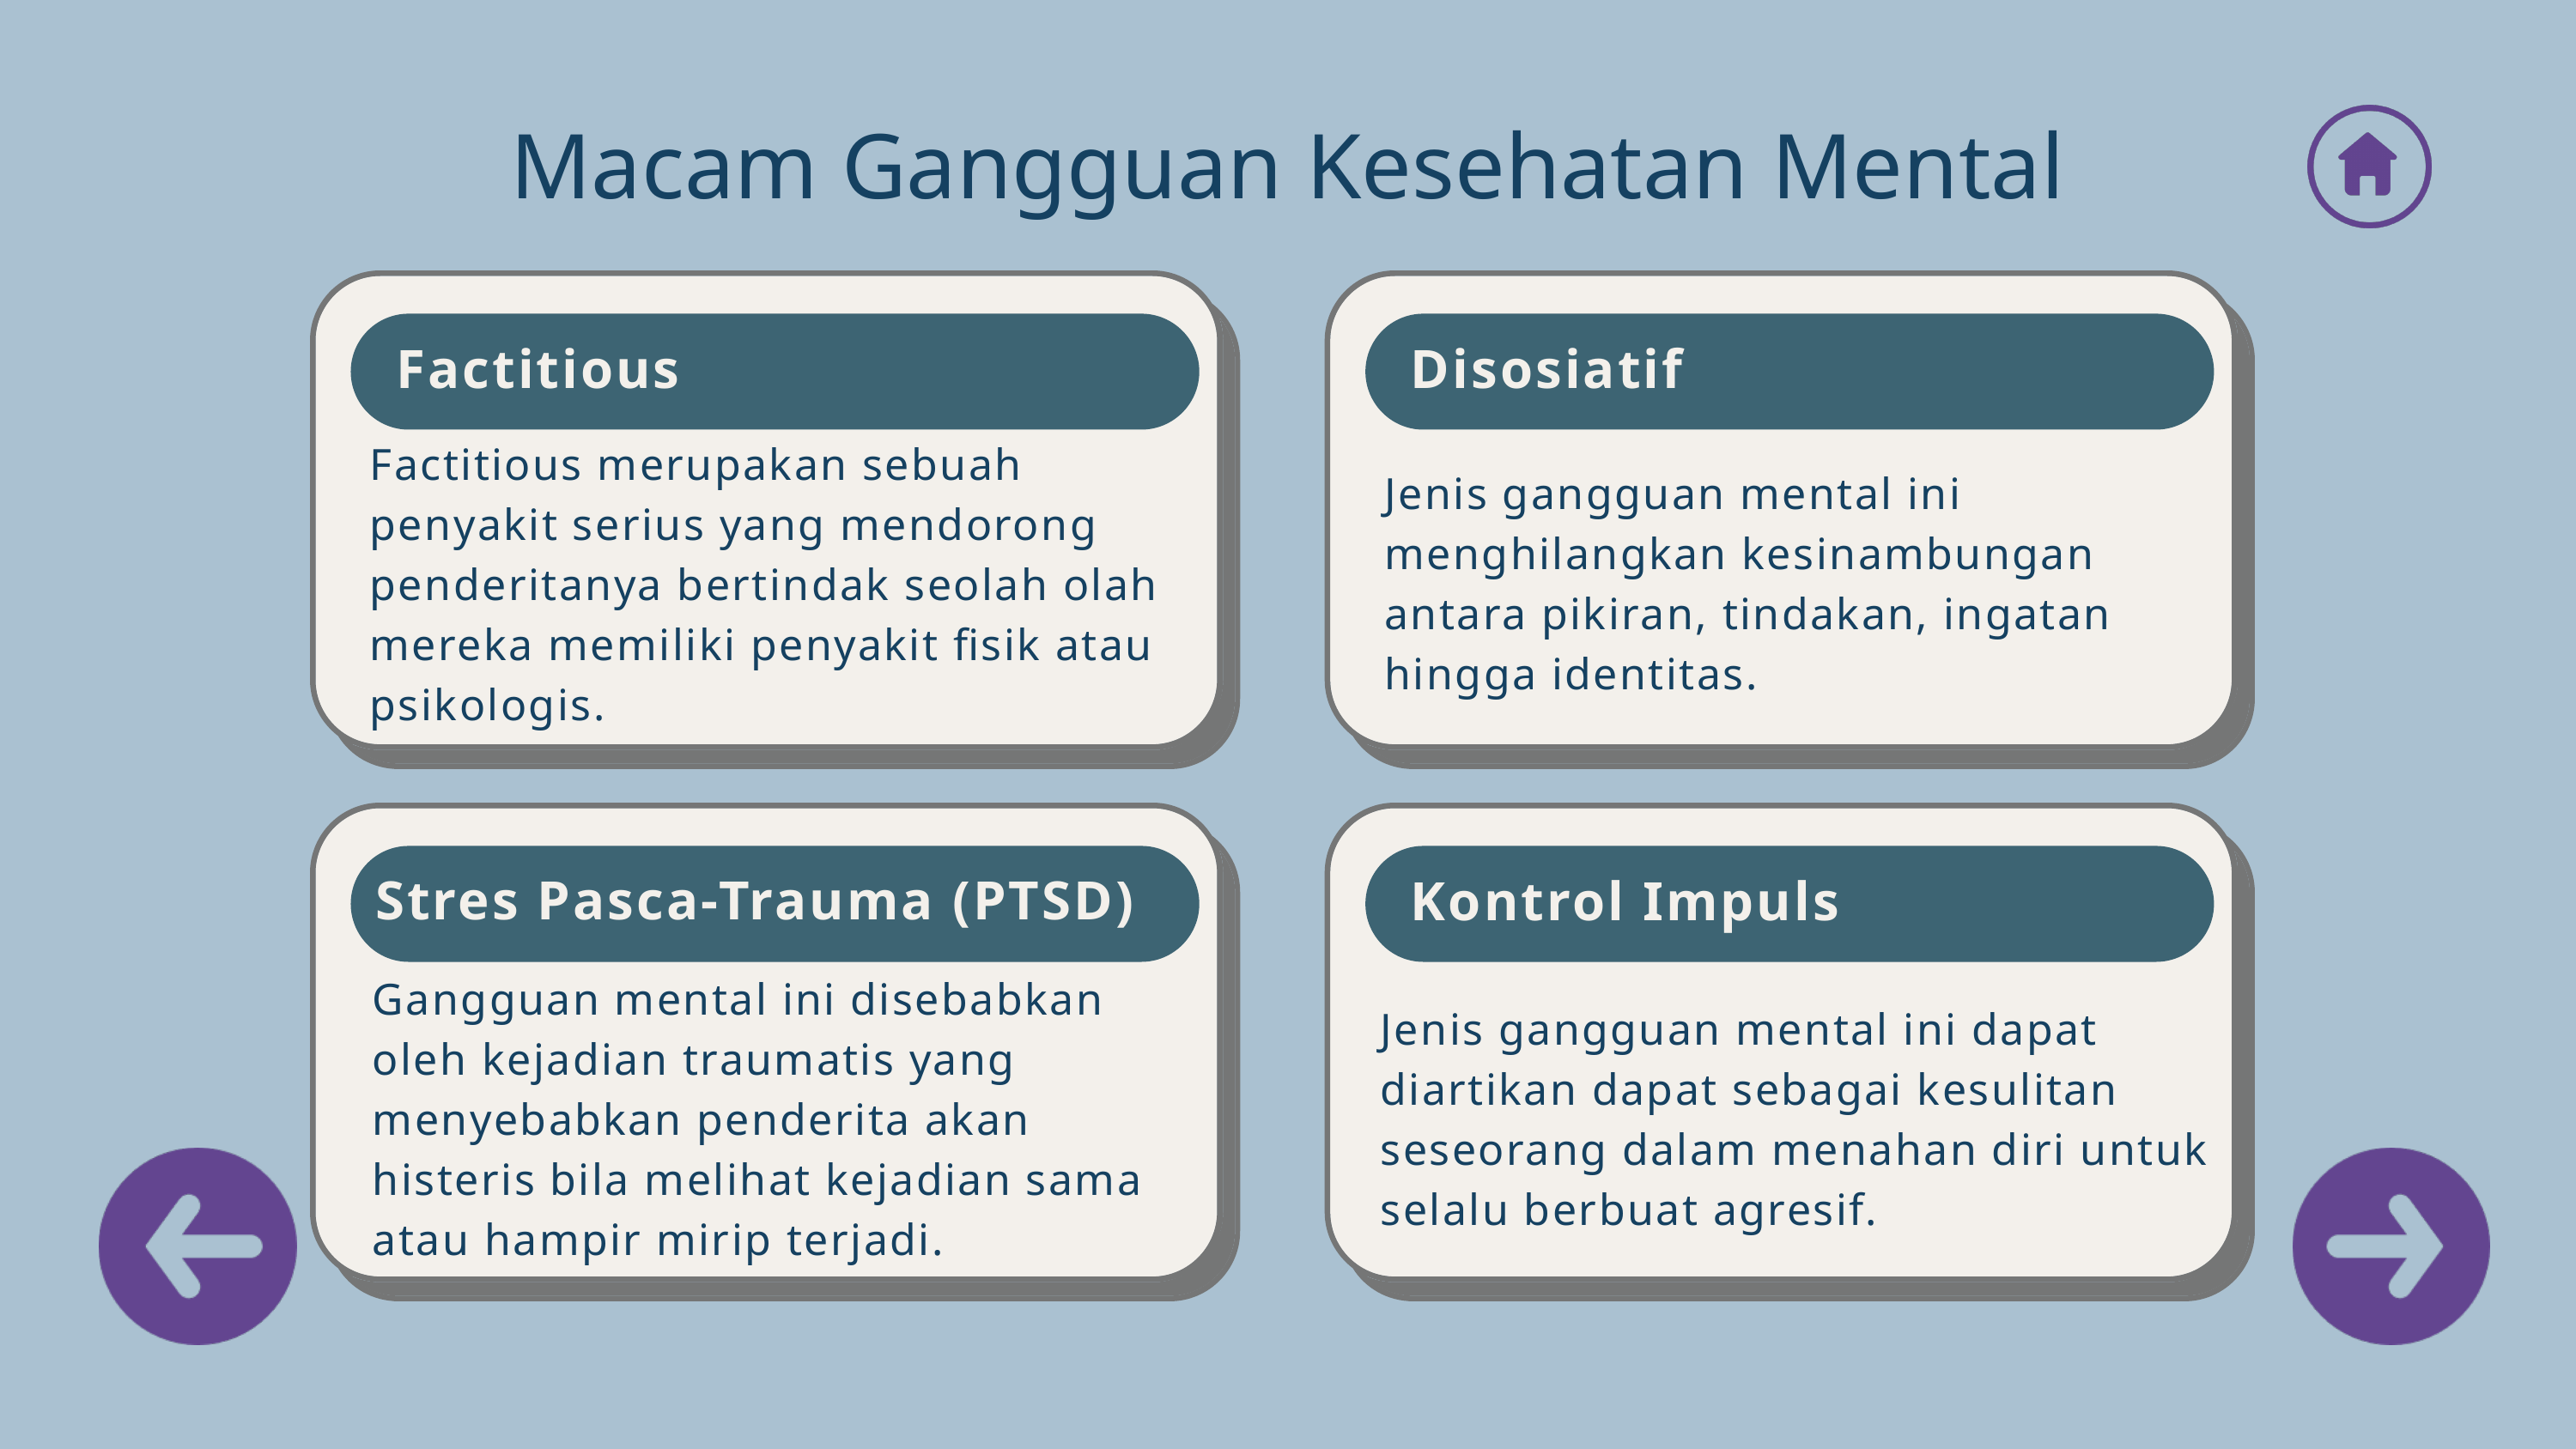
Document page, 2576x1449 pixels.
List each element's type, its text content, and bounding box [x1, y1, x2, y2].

text_box Macam Gangguan Kesehatan Mental [273, 118, 2303, 217]
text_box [1364, 846, 2215, 962]
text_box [309, 802, 1241, 1302]
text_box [350, 313, 1200, 430]
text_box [1324, 270, 2256, 770]
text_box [309, 270, 1241, 770]
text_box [1364, 313, 2215, 430]
picture [2307, 104, 2432, 229]
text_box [1324, 802, 2256, 1302]
picture [99, 1147, 297, 1345]
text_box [350, 846, 1200, 962]
picture [2293, 1147, 2491, 1345]
